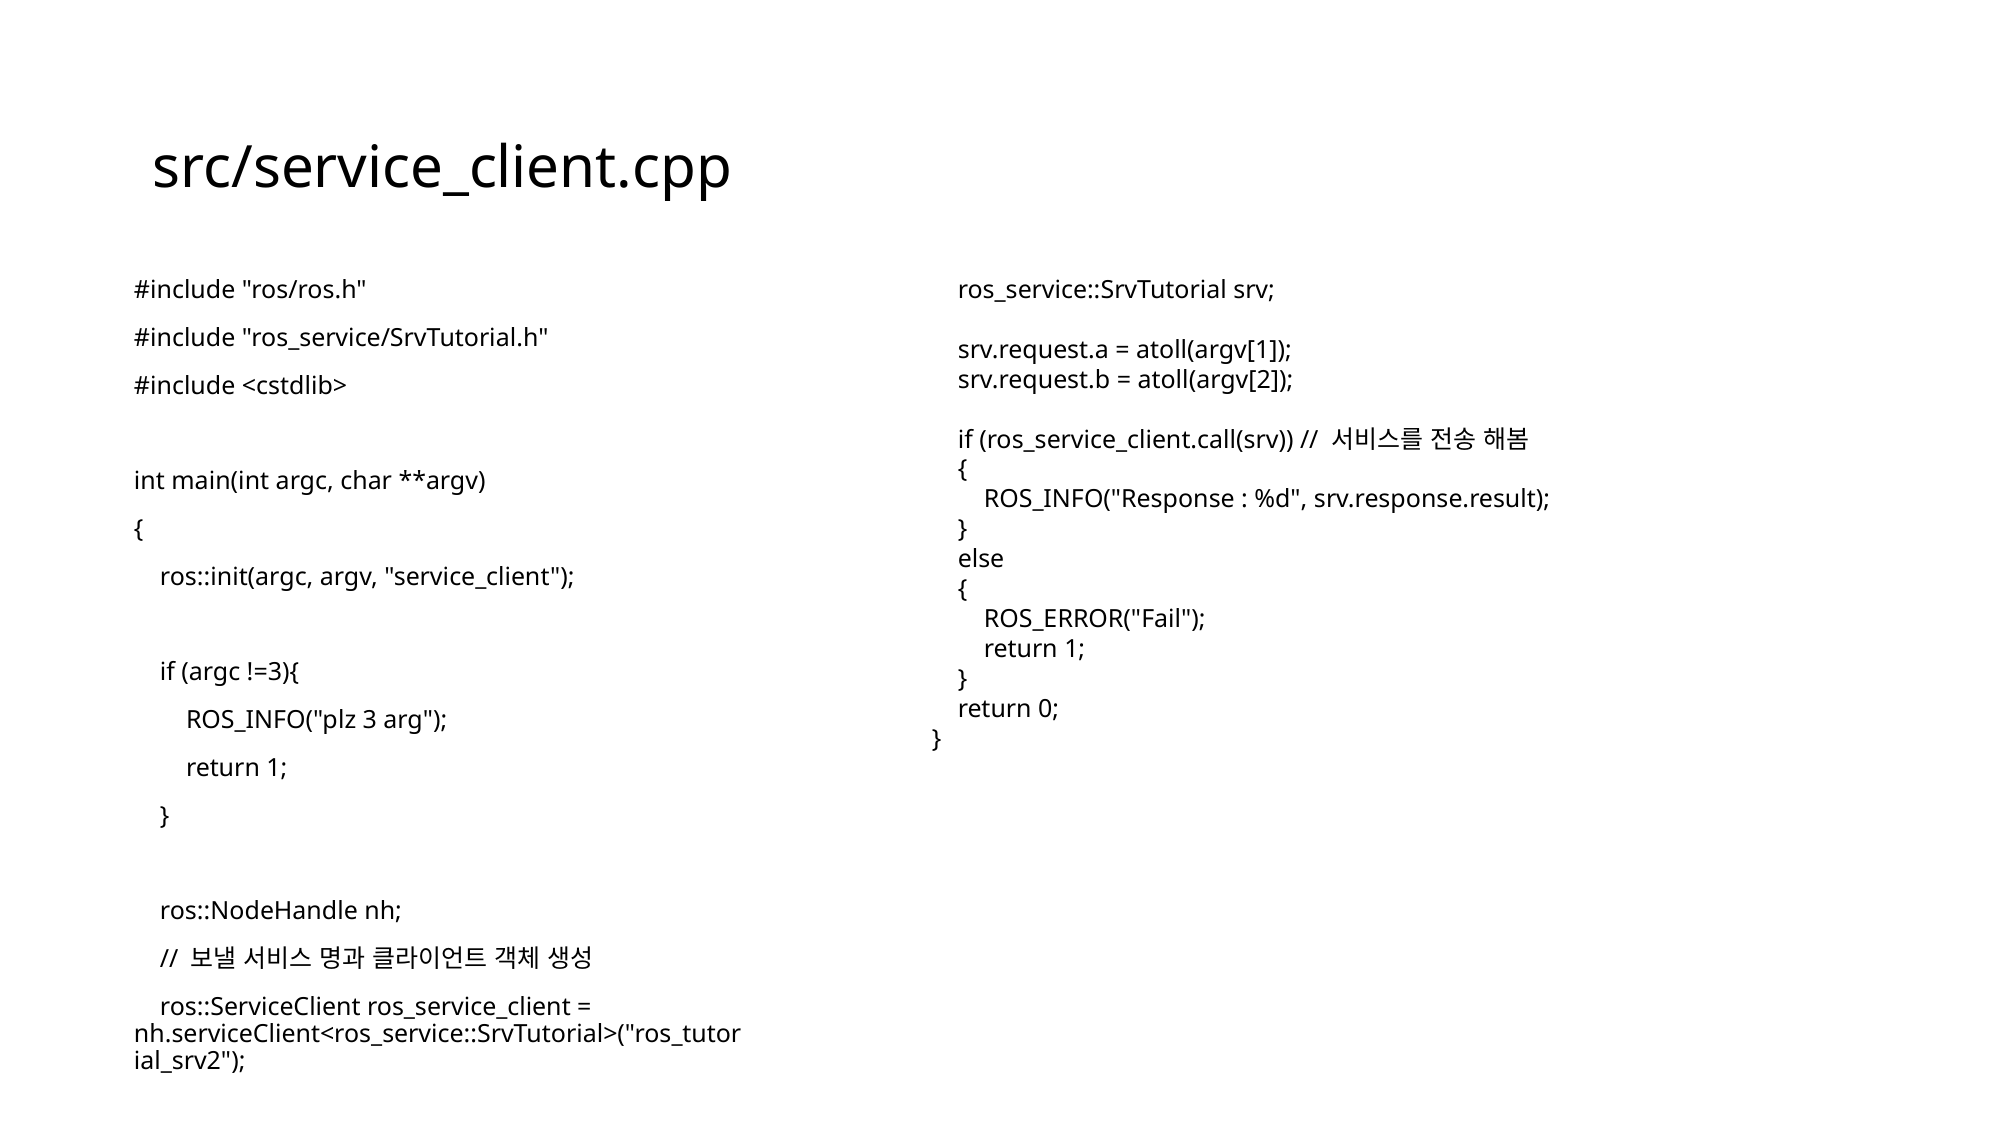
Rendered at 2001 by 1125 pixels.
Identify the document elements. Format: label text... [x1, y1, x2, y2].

list #include "ros/ros.h" #include "ros_service/SrvTutorial.h" #include <cstdlib> int main(int argc, char **argv) { ros::init(argc, argv, "service_client"); if (argc !=3){ ROS_INFO("plz 3 arg"); return 1; } ros::NodeHandle nh; // 보낼 서비스 명과 클라이언트 객체 생성 ros::ServiceClient ros_service_client = nh.serviceClient<ros_service::SrvTutorial>("ros_tutorial_srv2"); [118, 218, 763, 727]
title src/service_client.cpp [137, 59, 1863, 278]
text_box ros_service::SrvTutorial srv; srv.request.a = atoll(argv[1]); srv.request.b = atoll(argv[2]); if (ros_service_client.call(srv)) // 서비스를 전송 해봄 { ROS_INFO("Response : %d", srv.response.result); } else { ROS_ERROR("Fail"); return 1; } return 0; } [917, 265, 1918, 760]
